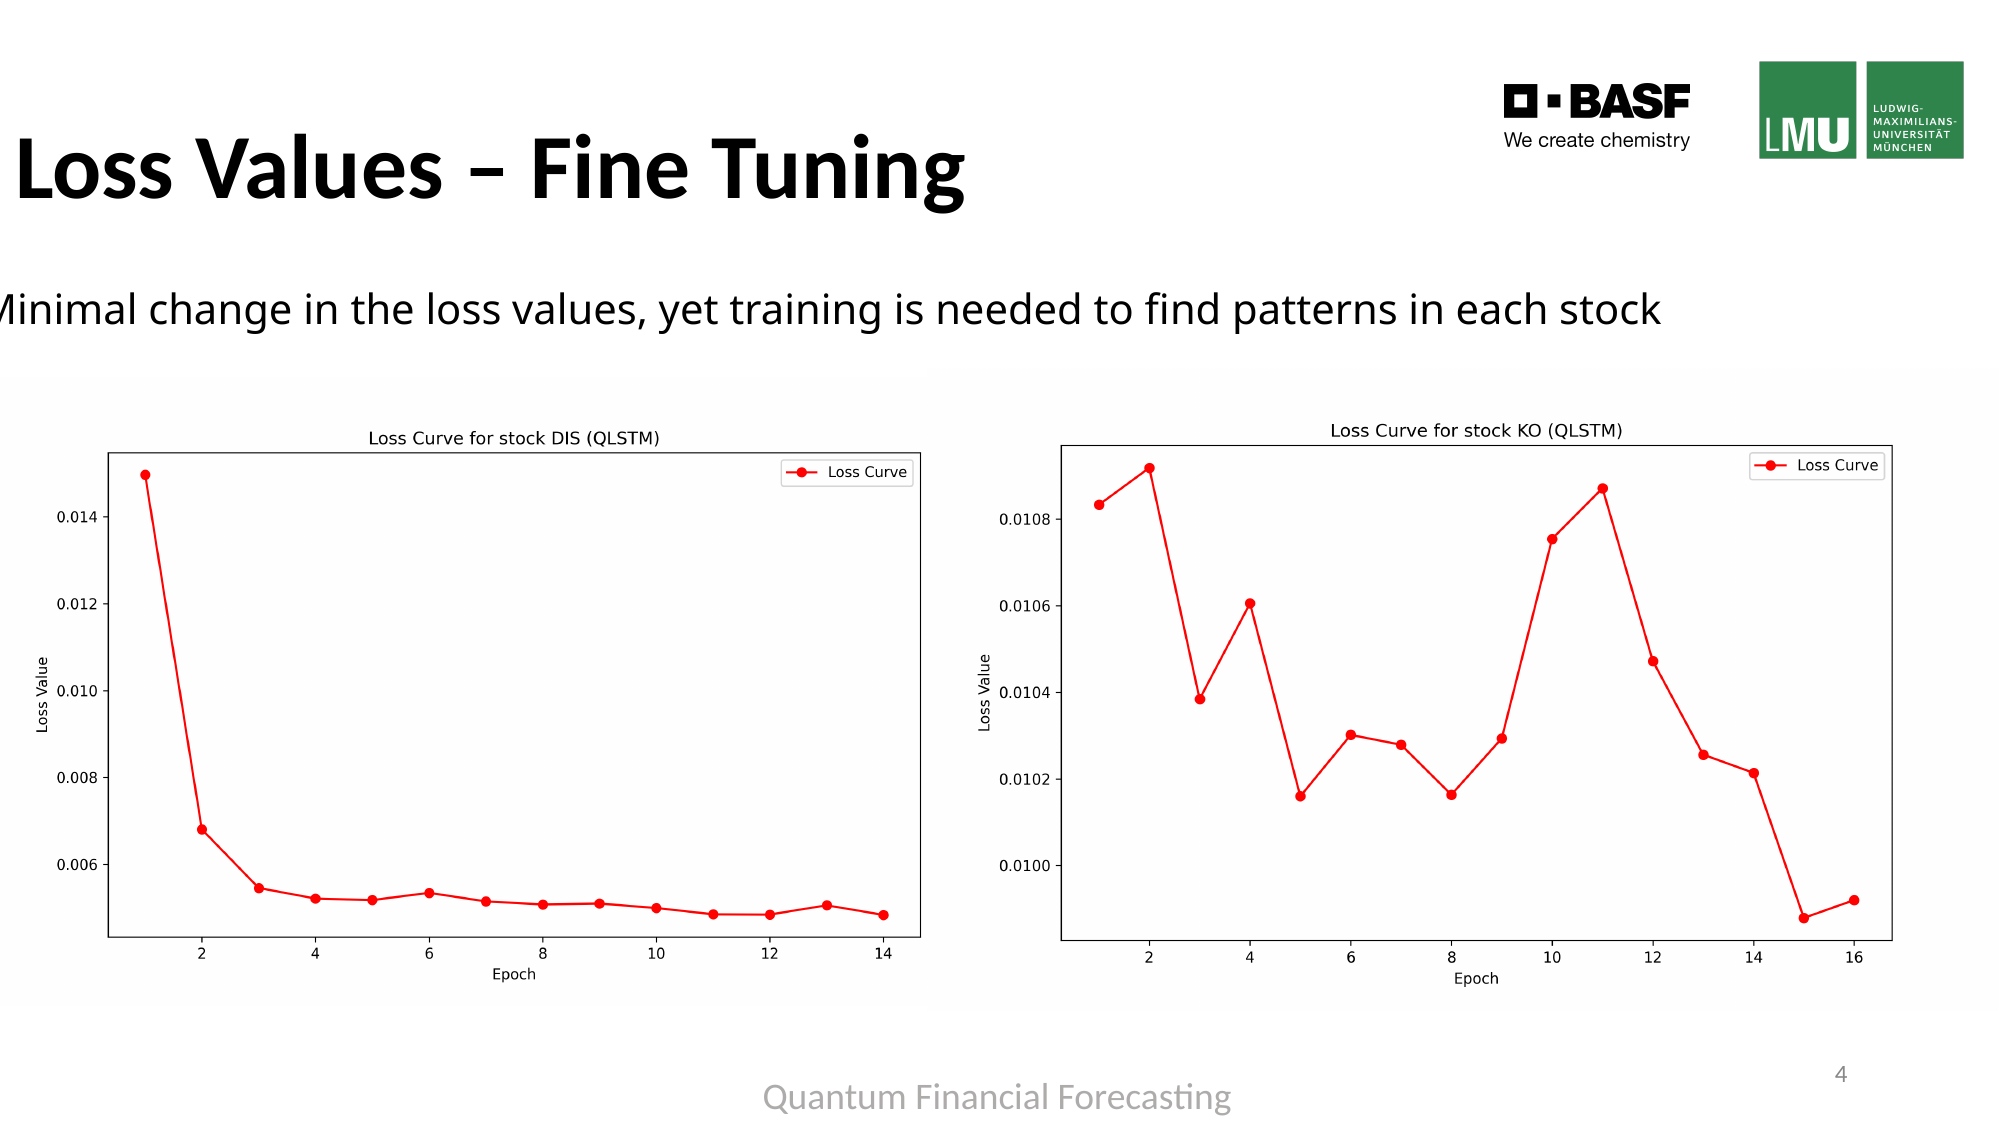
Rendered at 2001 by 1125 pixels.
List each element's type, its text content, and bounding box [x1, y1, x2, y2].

picture [0, 368, 1999, 1011]
text_box Quantum Financial Forecasting [747, 1064, 1253, 1125]
text_box Minimal change in the loss values, yet training is needed to find patterns in each stock [0, 275, 1677, 341]
picture [1504, 82, 1691, 151]
title Loss Values – Fine Tuning [0, 59, 1863, 278]
slide_number 4 [1412, 1042, 1863, 1103]
picture [1749, 51, 1975, 170]
